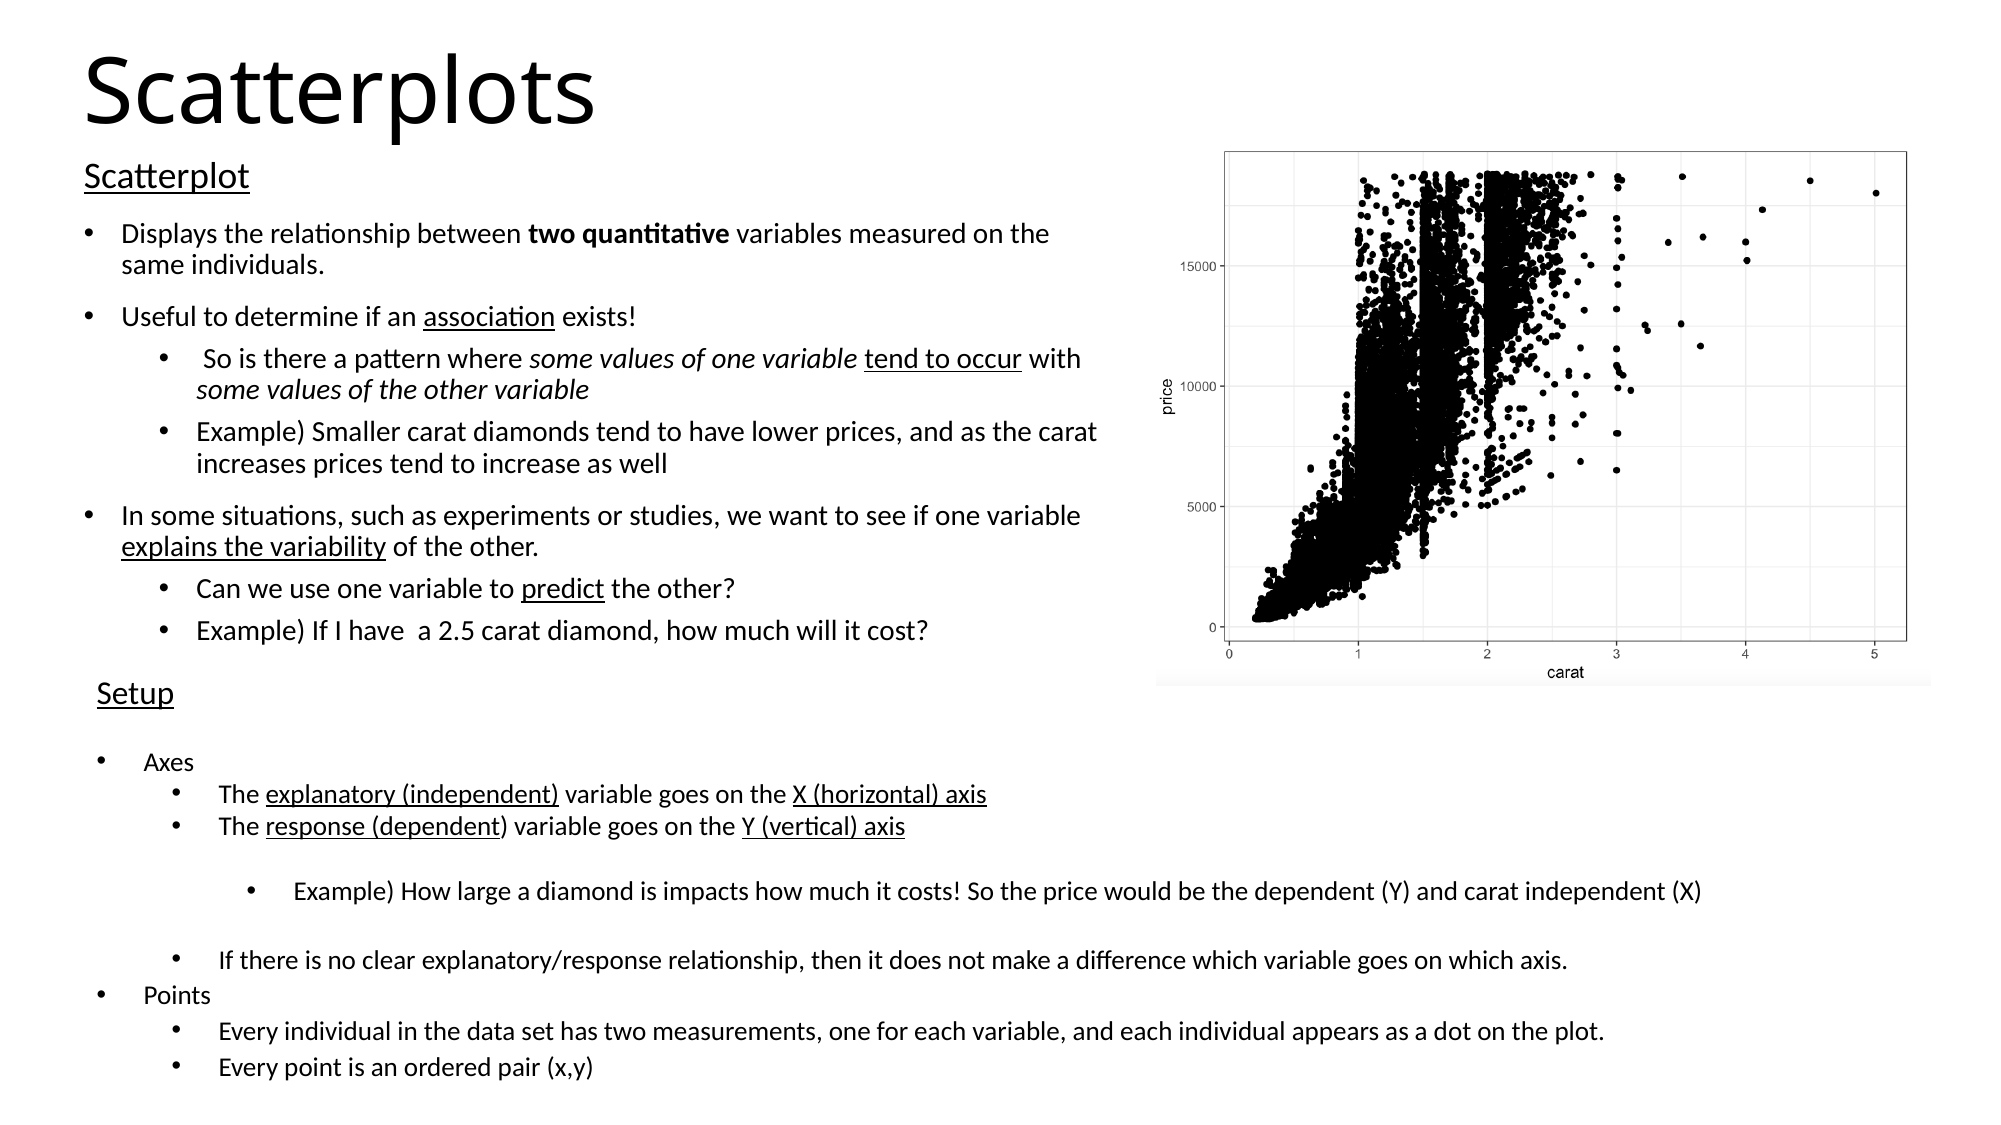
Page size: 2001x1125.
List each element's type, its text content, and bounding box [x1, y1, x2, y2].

picture [1156, 148, 1931, 686]
title Scatterplots [68, 0, 1794, 203]
text_box Setup Axes The explanatory (independent) variable goes on the X (horizontal) axis The response (dependent) variable goes on the Y (vertical) axis Example) How large a diamond is impacts how much it costs! So the price would be the dependent (Y) and carat independent (X) If there is no clear explanatory/response relationship, then it does not make a difference which variable goes on which axis. Points Every individual in the data set has two measurements, one for each variable, and each individual appears as a dot on the plot. Every point is an ordered pair (x,y) [81, 664, 1718, 1125]
text_box Scatterplot Displays the relationship between two quantitative variables measured on the same individuals. Useful to determine if an association exists! So is there a pattern where some values of one variable tend to occur with some values of the other variable Example) Smaller carat diamonds tend to have lower prices, and as the carat increases prices tend to increase as well In some situations, such as experiments or studies, we want to see if one variable explains the variability of the other. Can we use one variable to predict the other? Example) If I have a 2.5 carat diamond, how much will it cost? [69, 149, 1117, 633]
